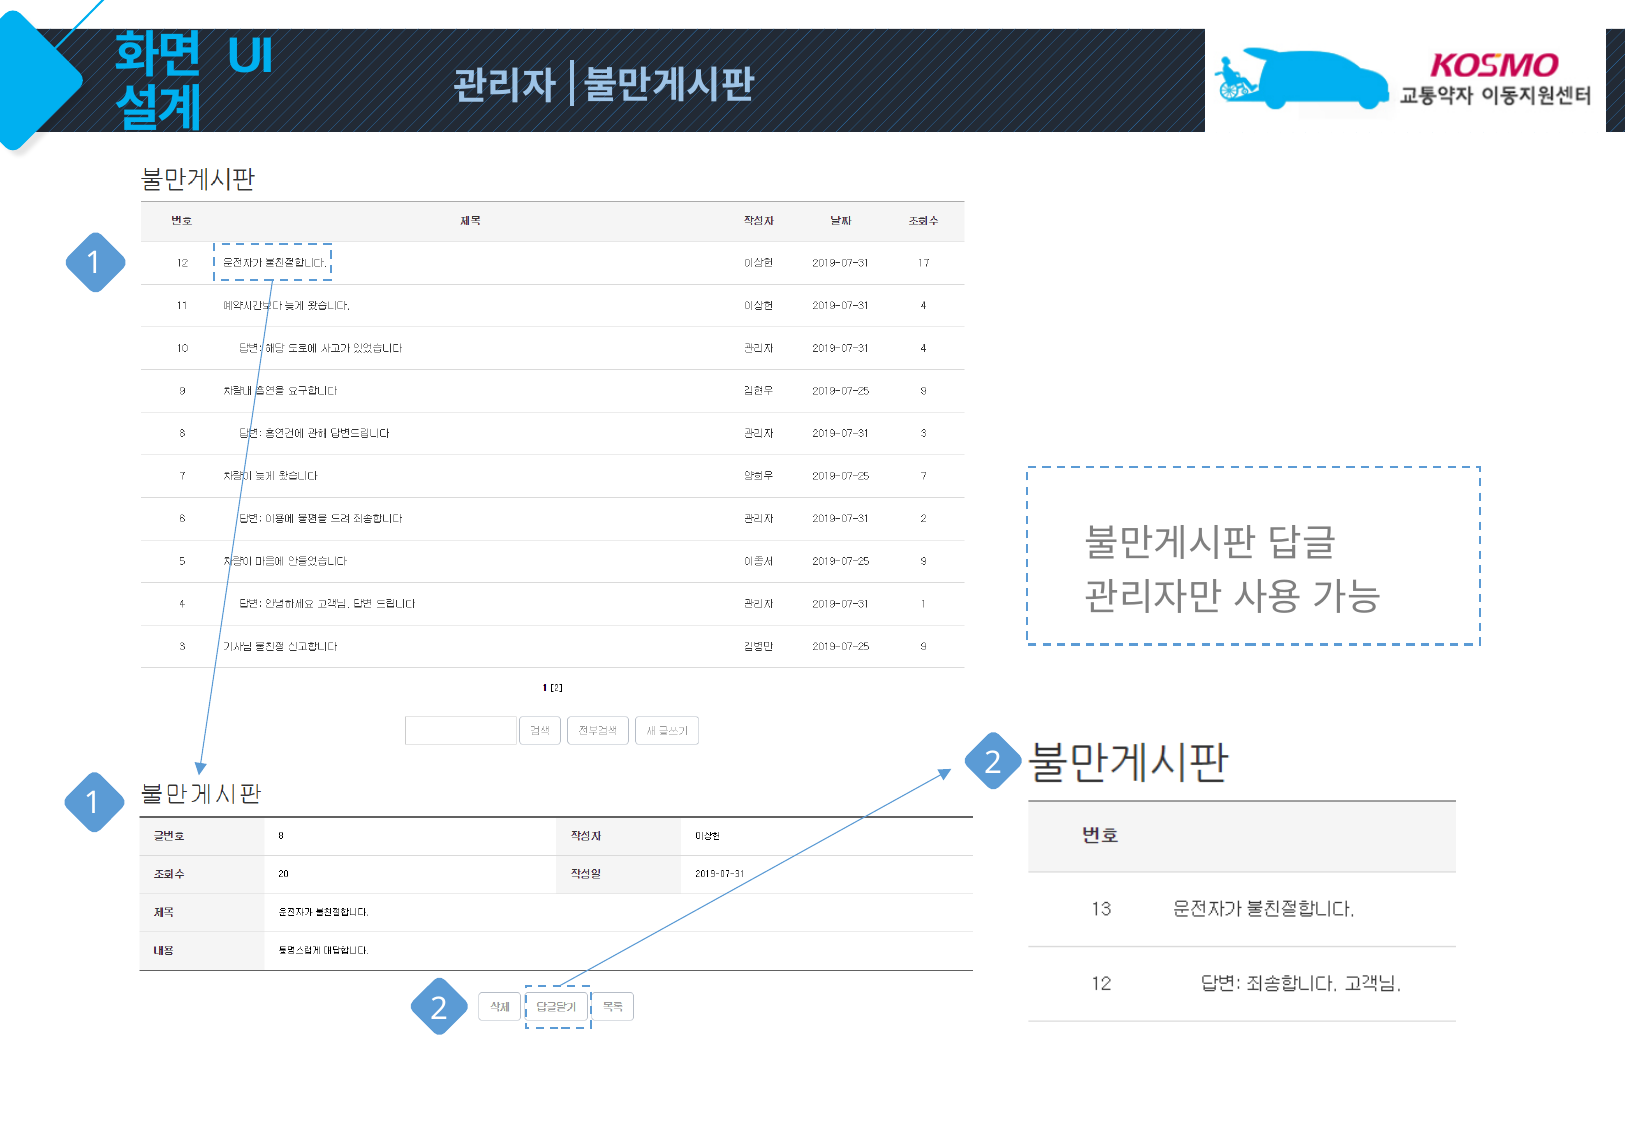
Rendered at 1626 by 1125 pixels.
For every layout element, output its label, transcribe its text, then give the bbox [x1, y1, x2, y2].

picture [1015, 732, 1456, 1029]
title 화면 UI 설계 [114, 55, 372, 111]
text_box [198, 279, 273, 776]
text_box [415, 980, 462, 1034]
picture [132, 775, 981, 1029]
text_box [372, 53, 872, 116]
text_box 불만게시판 답글 관리자만 사용 가능 [1070, 502, 1437, 626]
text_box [558, 768, 952, 987]
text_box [69, 775, 118, 829]
picture [1205, 26, 1606, 132]
picture [132, 160, 981, 751]
text_box [1026, 466, 1481, 646]
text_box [969, 735, 1016, 789]
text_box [70, 235, 120, 289]
